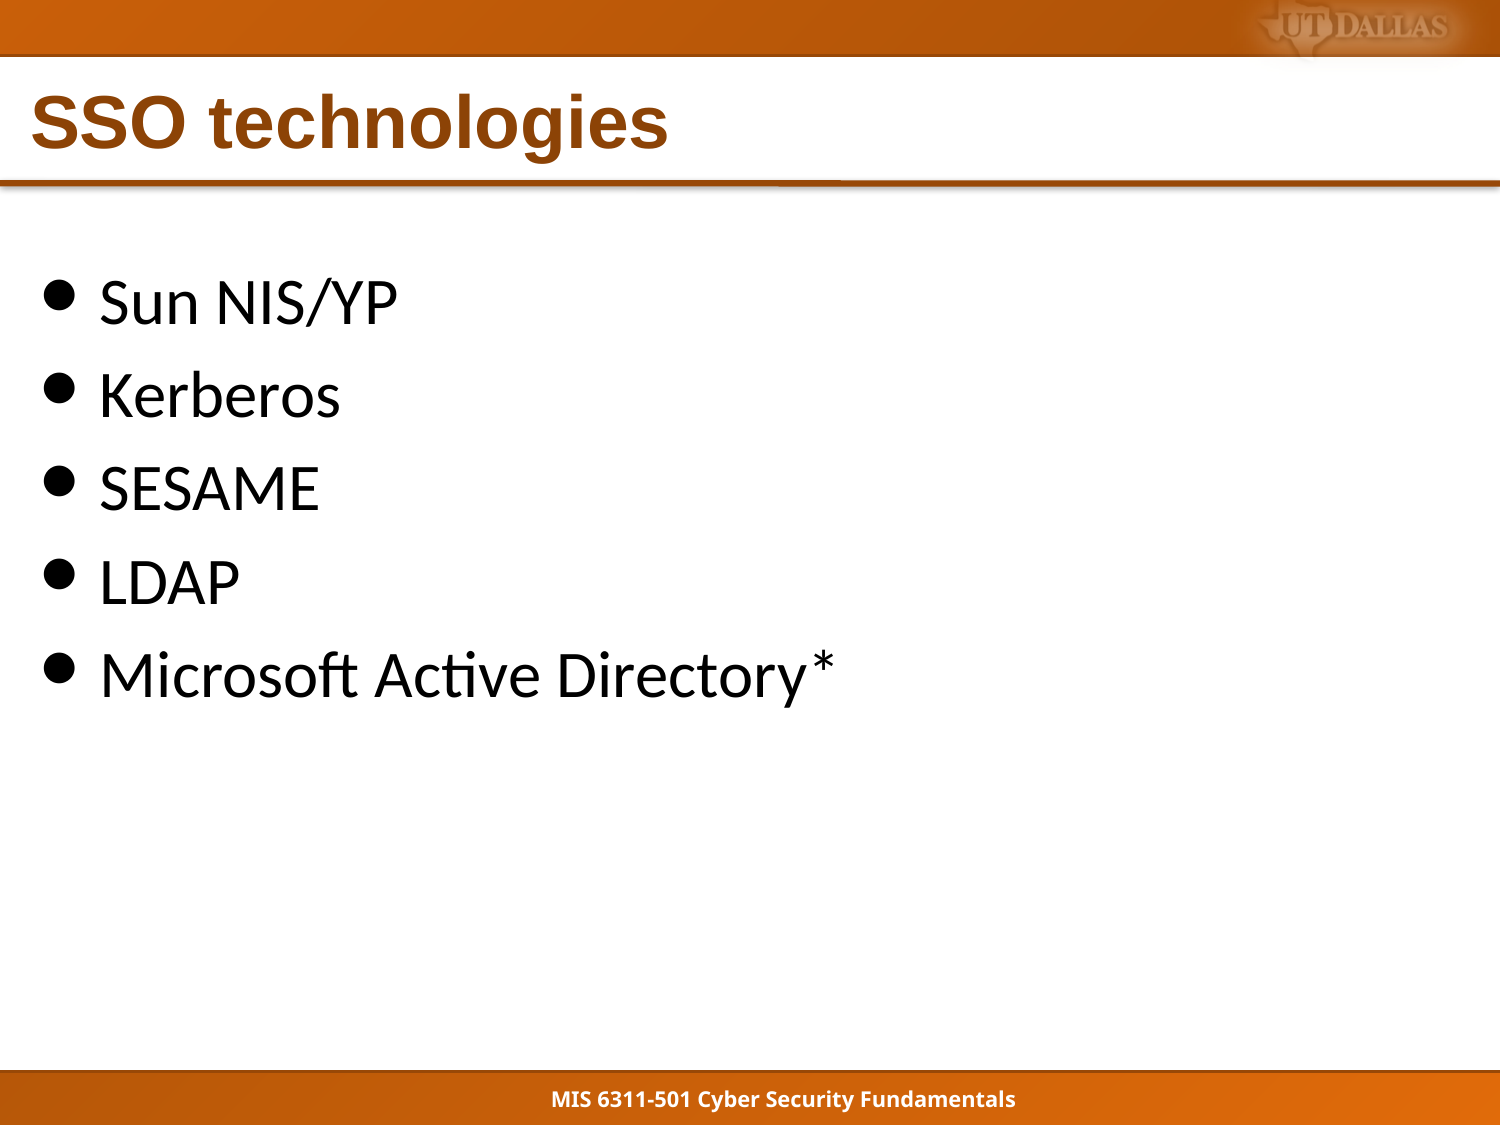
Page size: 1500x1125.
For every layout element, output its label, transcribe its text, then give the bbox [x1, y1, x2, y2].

title SSO technologies [0, 62, 1500, 176]
picture [1218, 0, 1500, 62]
list Sun NIS/YP Kerberos SESAME LDAP Microsoft Active Directory* [24, 249, 1476, 1101]
